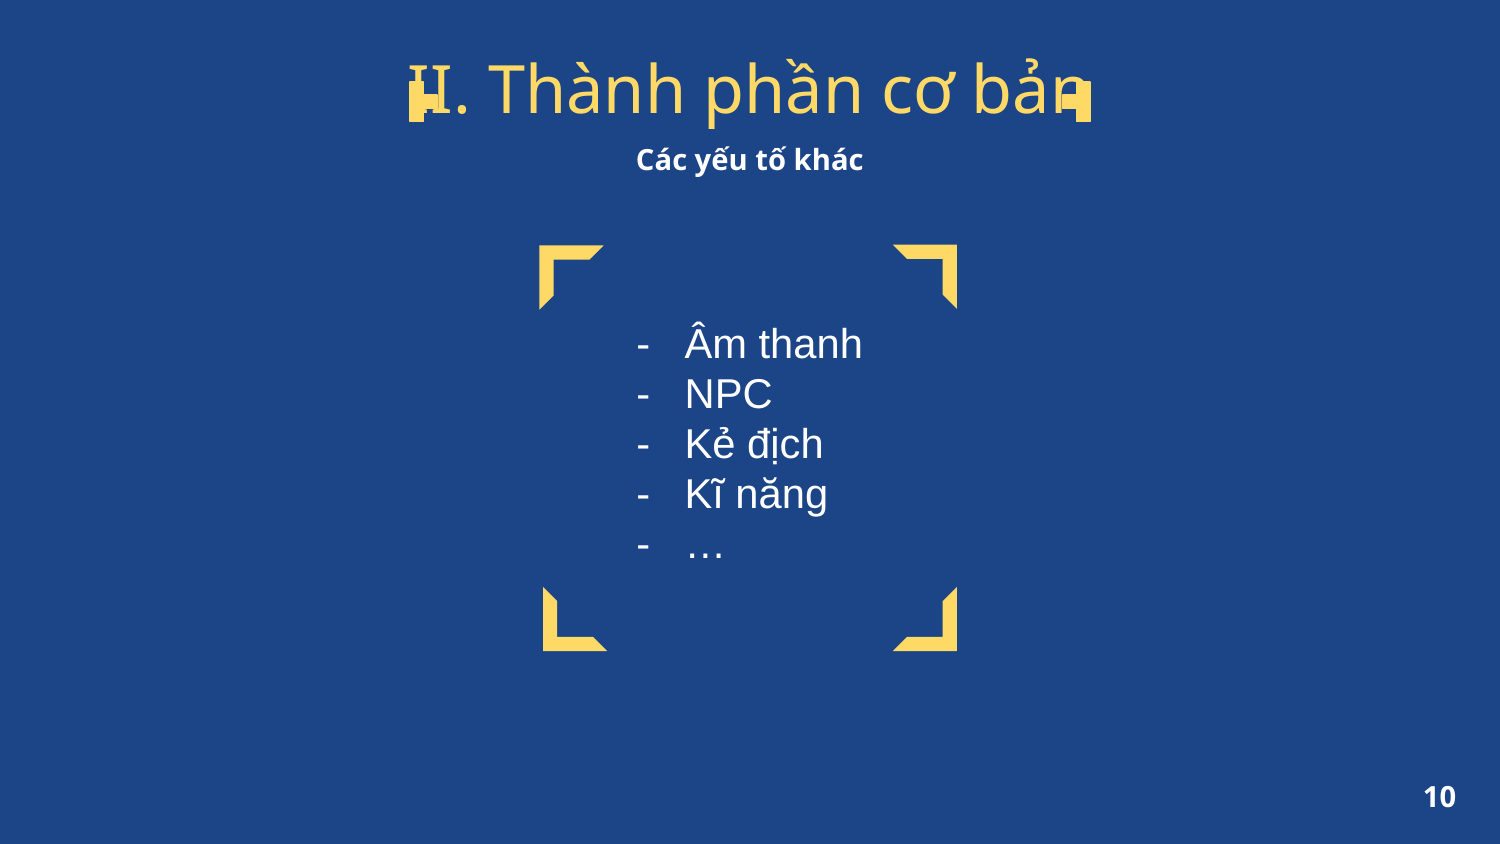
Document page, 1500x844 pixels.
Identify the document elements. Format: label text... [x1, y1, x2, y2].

text_box - Âm thanh - NPC - Kẻ địch - Kĩ năng - … [621, 309, 879, 574]
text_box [1056, 88, 1097, 116]
text_box [892, 244, 957, 309]
text_box Các yếu tố khác [621, 133, 879, 184]
text_box 10 [1408, 770, 1472, 821]
text_box [539, 245, 604, 310]
text_box [892, 586, 957, 652]
text_box II. Thành phần cơ bản [51, 48, 1449, 142]
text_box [403, 88, 444, 116]
text_box [543, 586, 608, 652]
